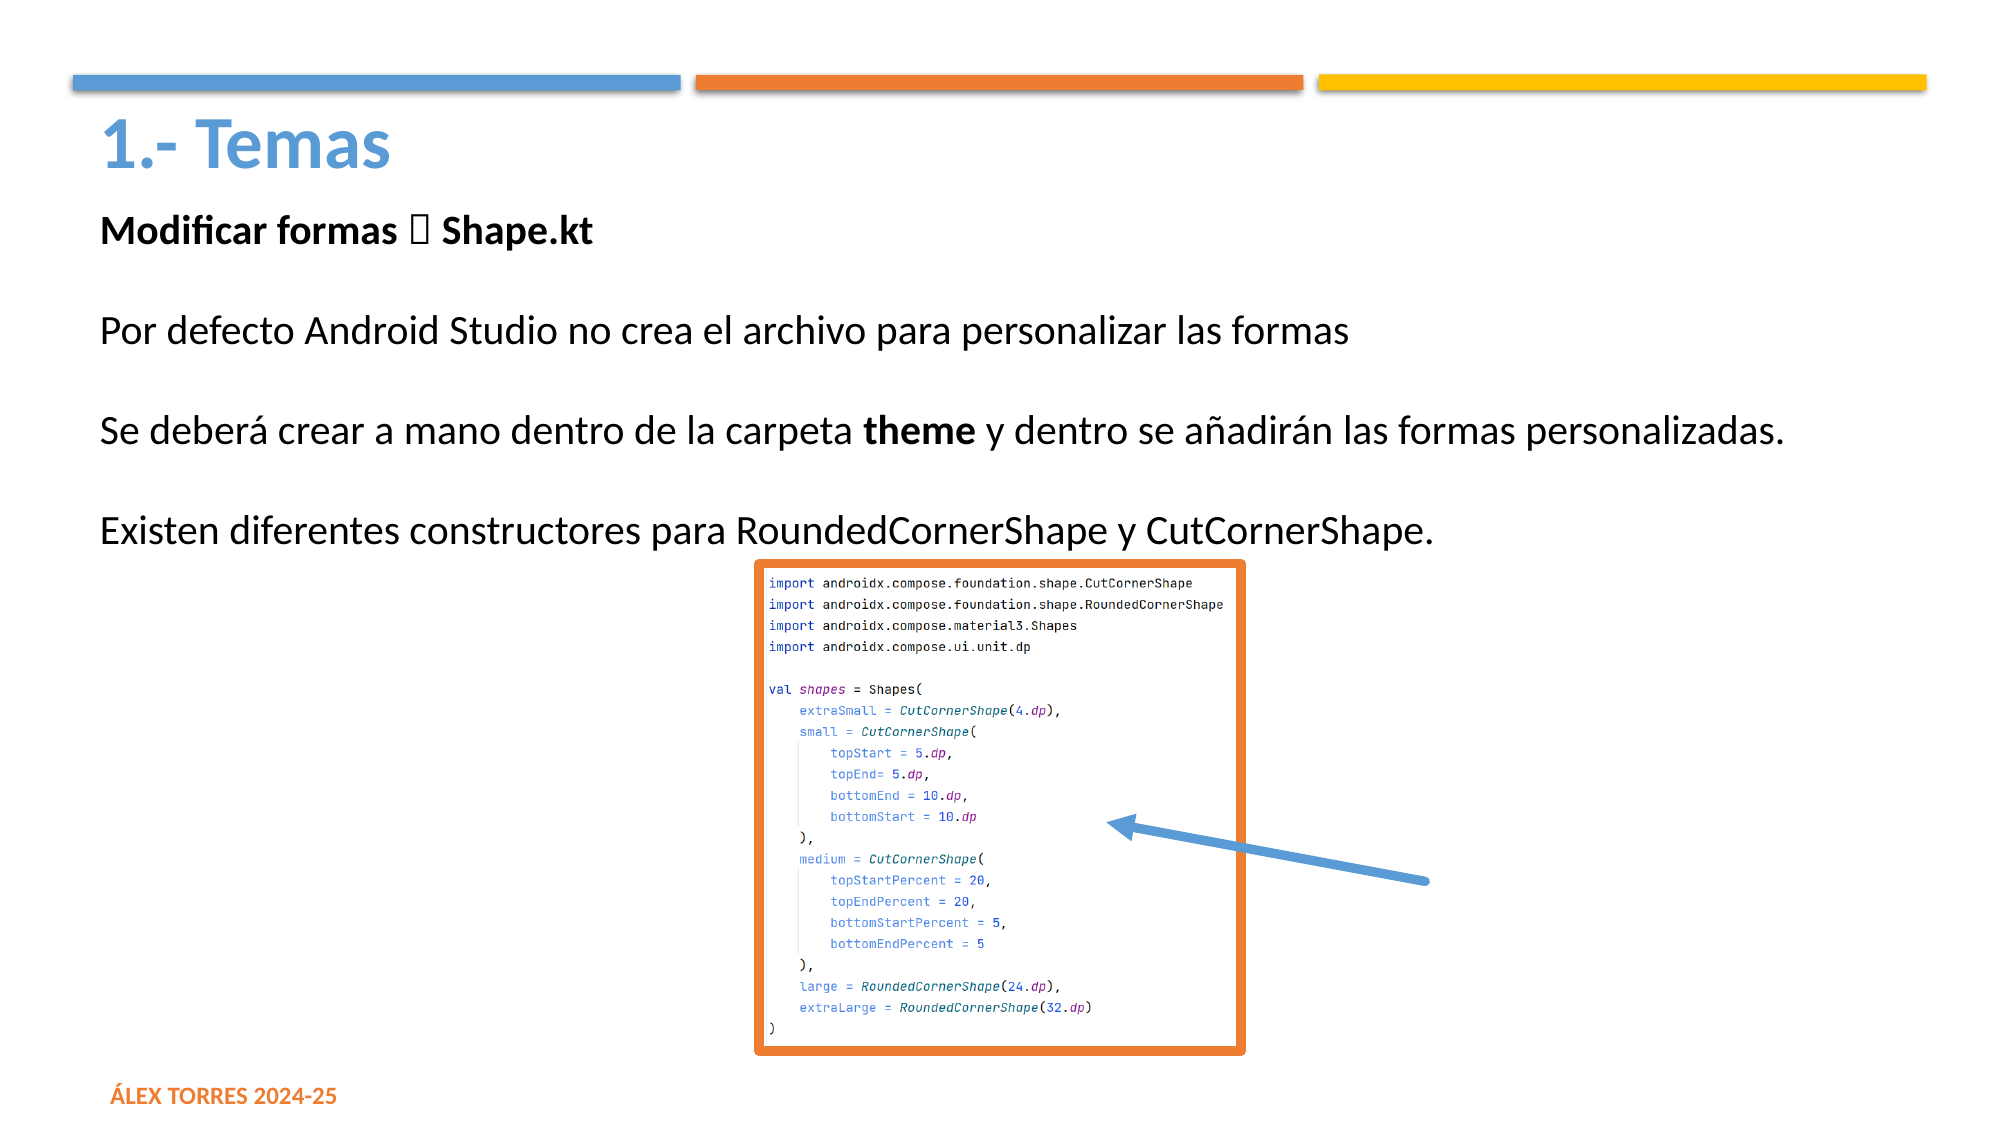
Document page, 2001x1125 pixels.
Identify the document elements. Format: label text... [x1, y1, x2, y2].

text_box 1.- Temas [85, 78, 1915, 187]
text_box Modificar formas  Shape.kt Por defecto Android Studio no crea el archivo para personalizar las formas Se deberá crear a mano dentro de la carpeta theme y dentro se añadirán las formas personalizadas. Existen diferentes constructores para RoundedCornerShape y CutCornerShape. [85, 187, 1915, 1072]
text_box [1105, 821, 1426, 882]
picture [763, 567, 1237, 1047]
